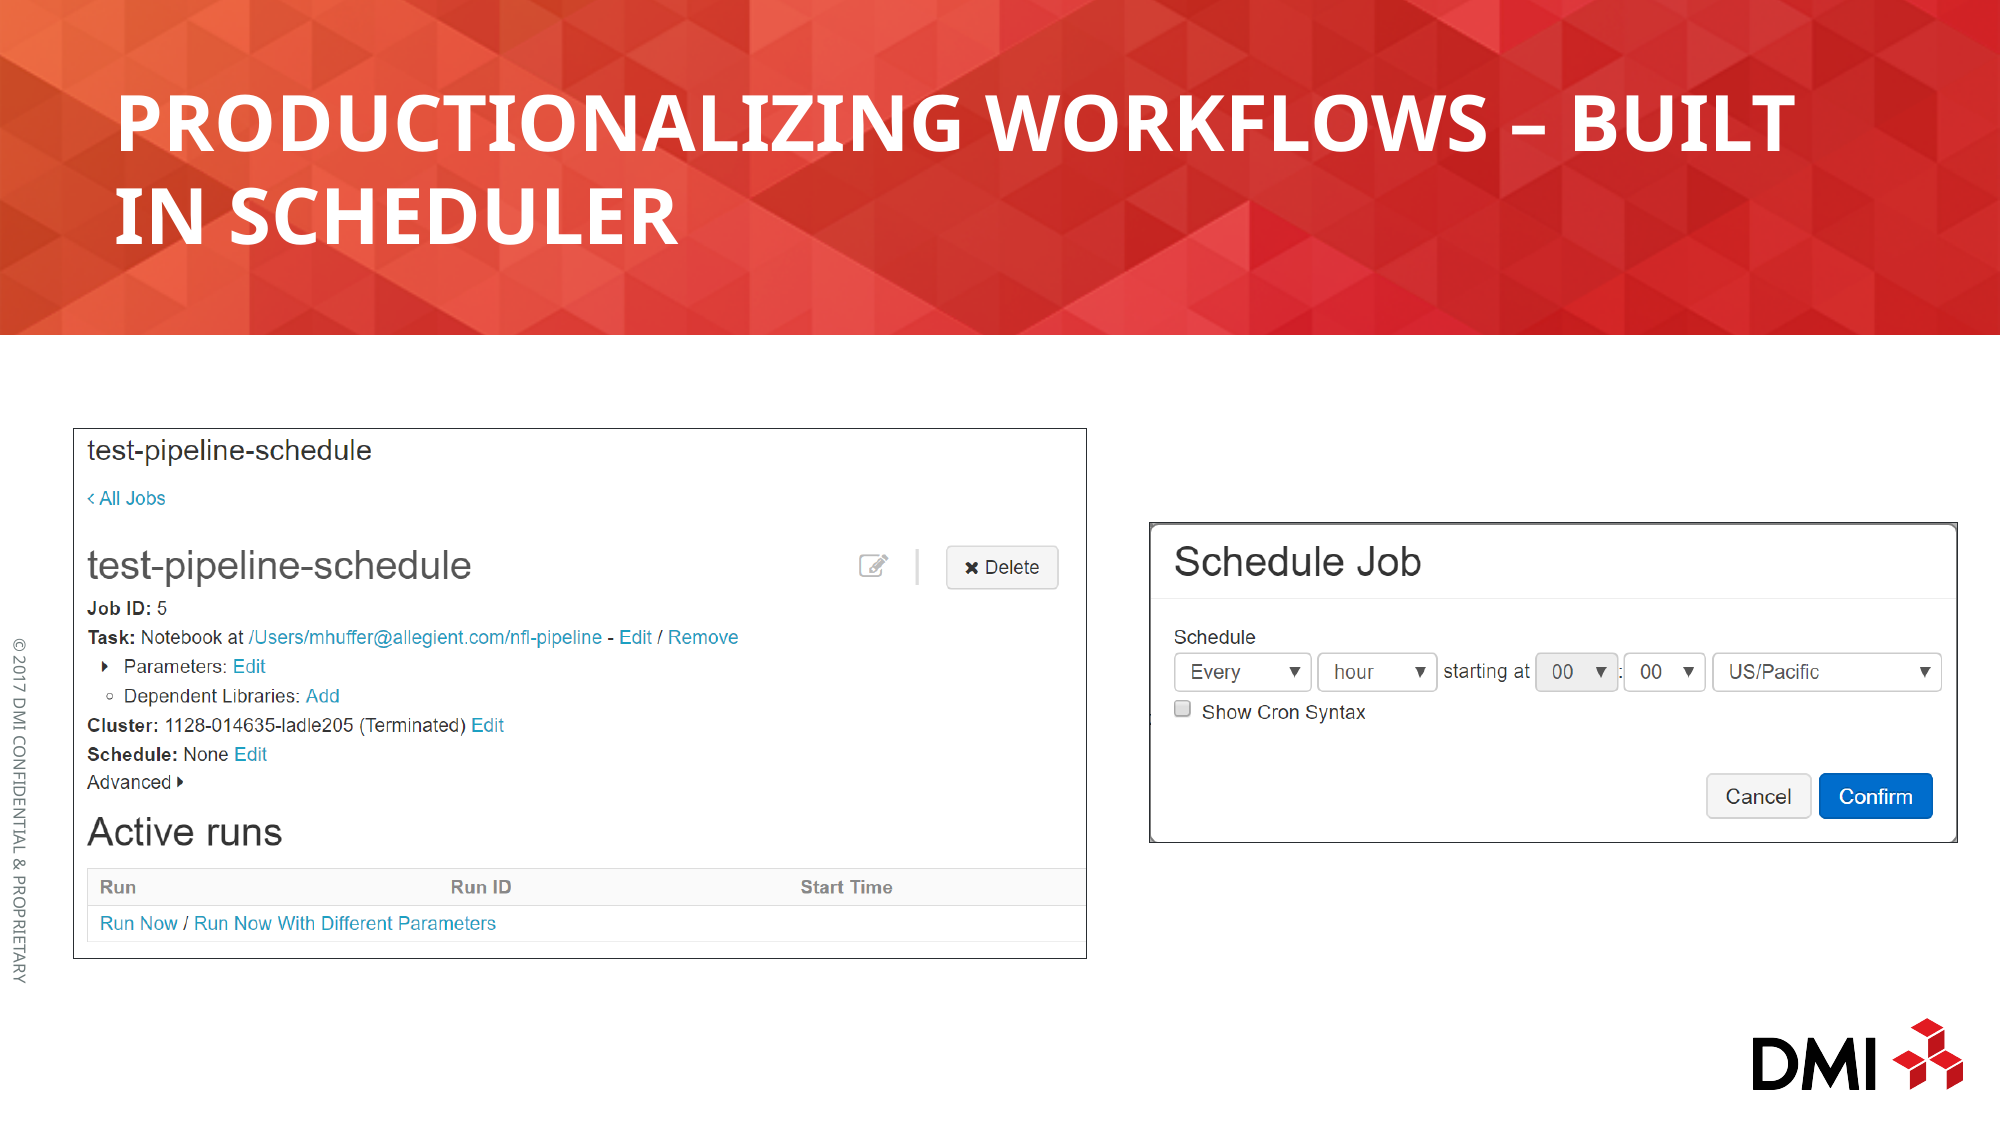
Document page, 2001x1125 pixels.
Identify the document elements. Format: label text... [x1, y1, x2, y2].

picture [0, 0, 2000, 335]
title Productionalizing workflows – Built In Scheduler [99, 51, 1900, 283]
picture [73, 427, 1087, 959]
picture [1753, 1018, 1963, 1090]
picture [1149, 521, 1958, 843]
